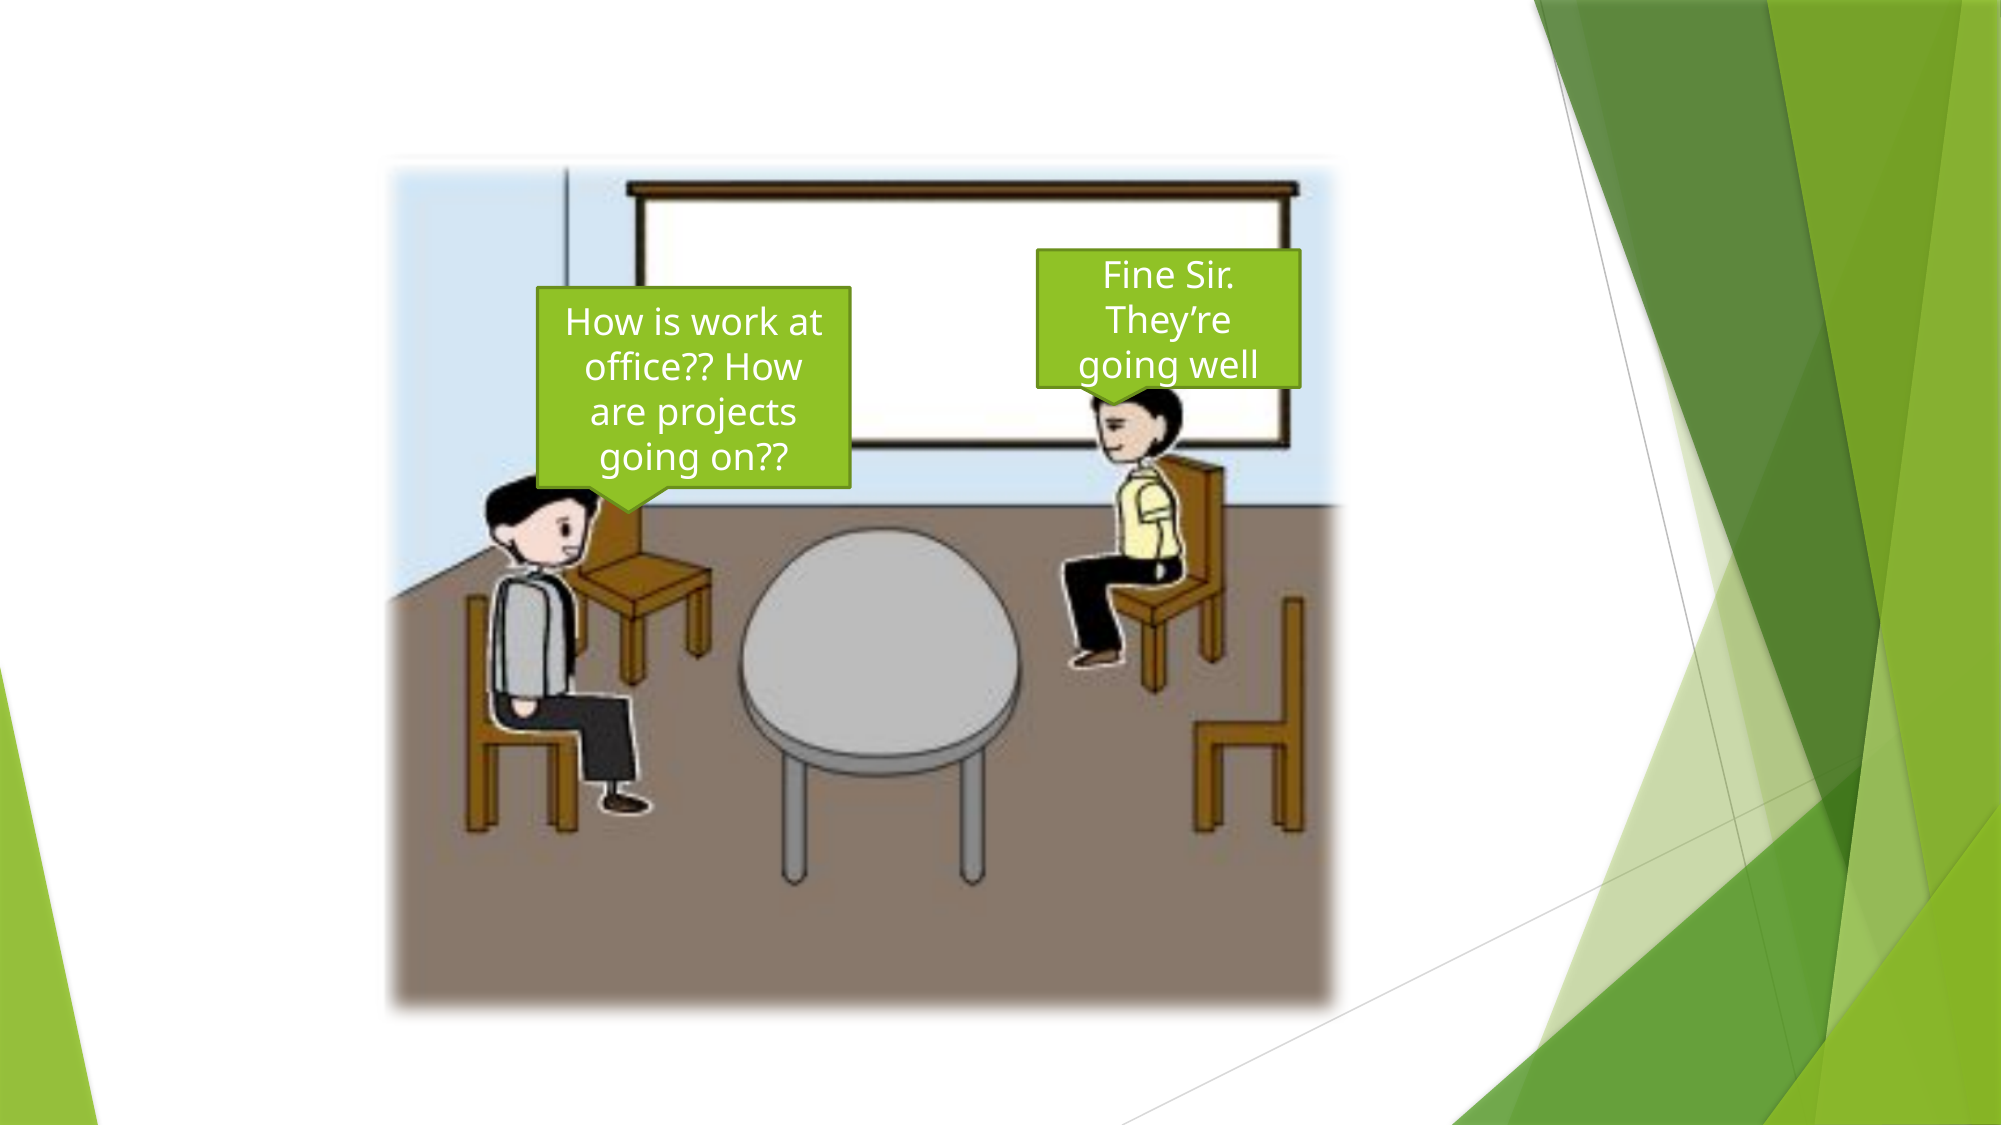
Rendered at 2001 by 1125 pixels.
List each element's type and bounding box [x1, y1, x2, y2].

list [374, 152, 1351, 1027]
